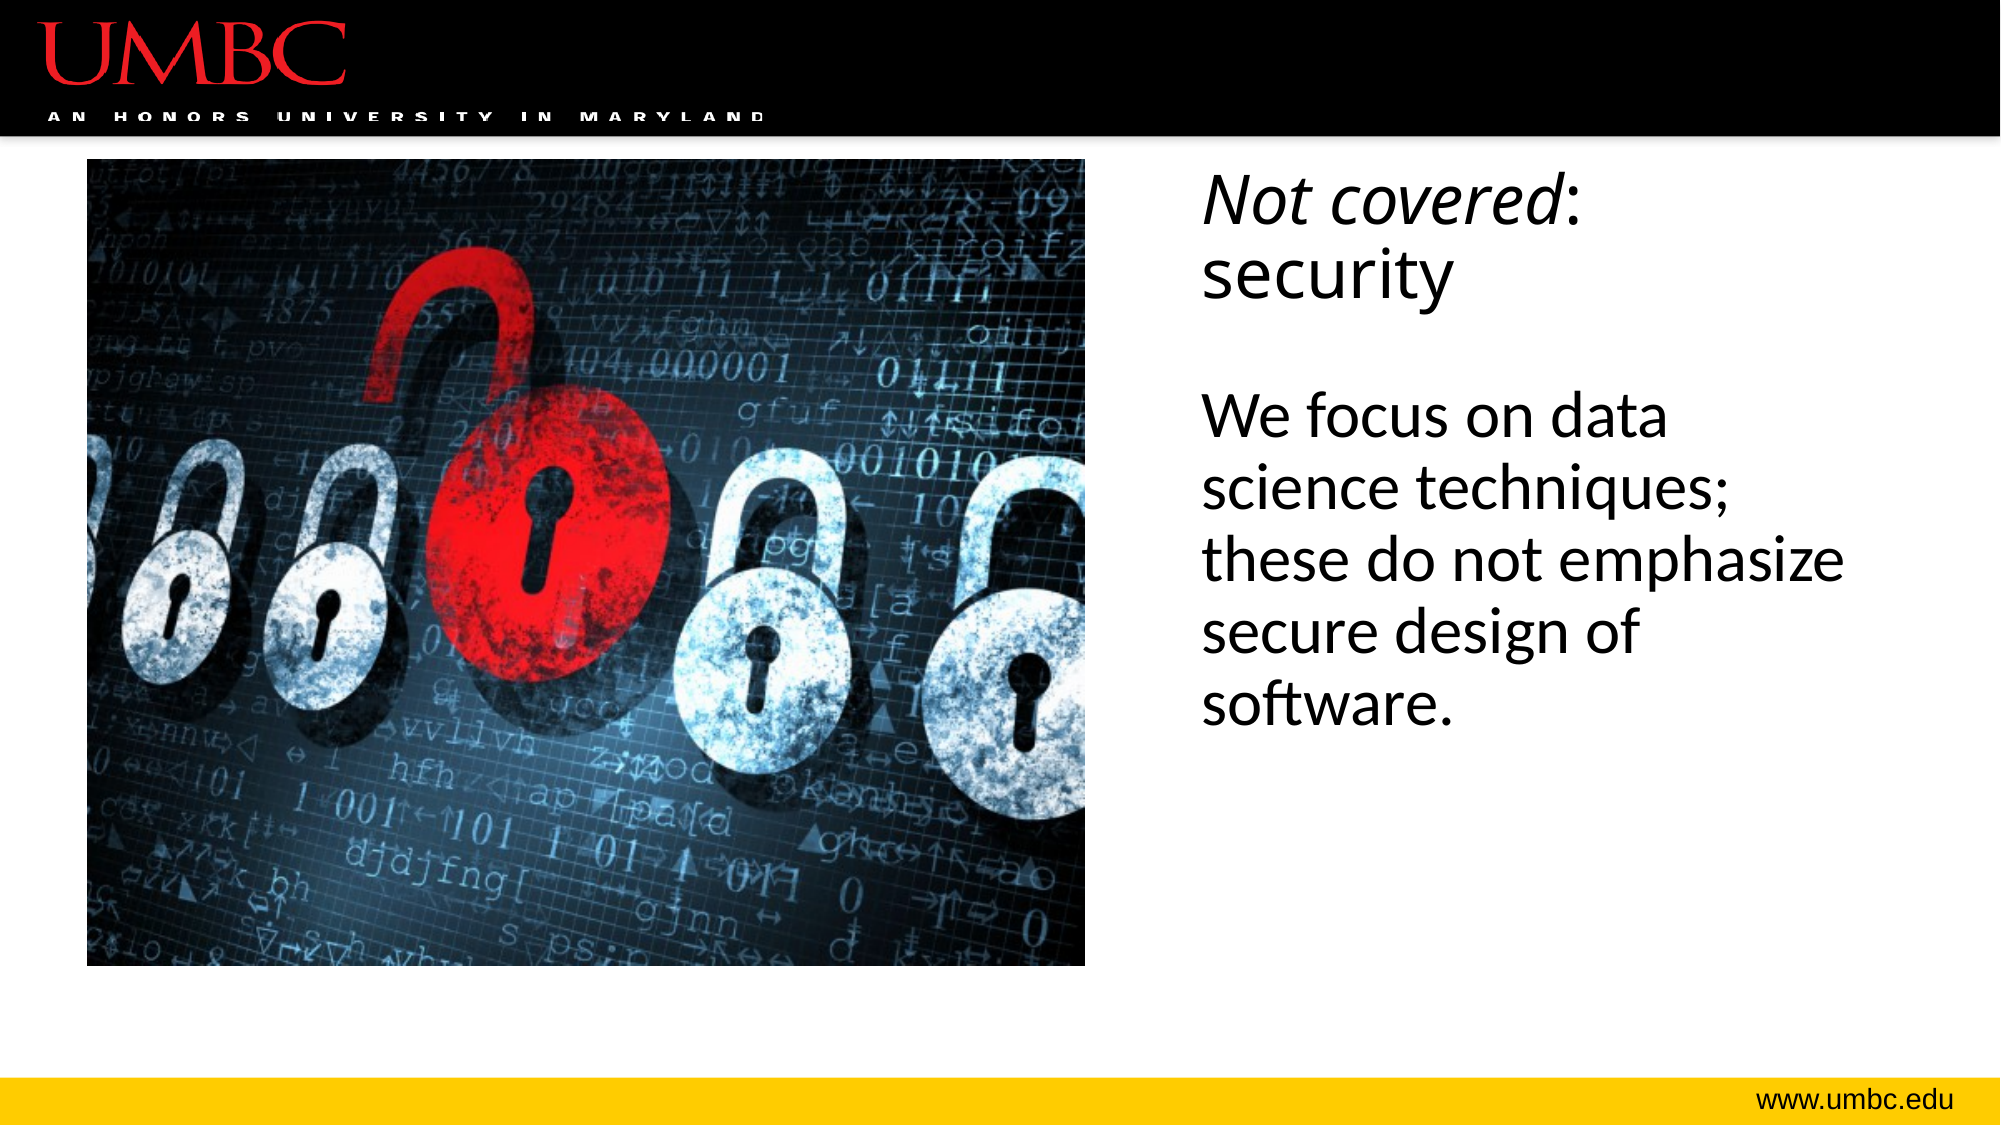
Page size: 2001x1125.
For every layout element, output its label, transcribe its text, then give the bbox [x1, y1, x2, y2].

list We focus on data science techniques; these do not emphasize secure design of software. [1186, 372, 1886, 915]
title Not covered: security [1186, 179, 1846, 301]
picture [87, 159, 1085, 966]
